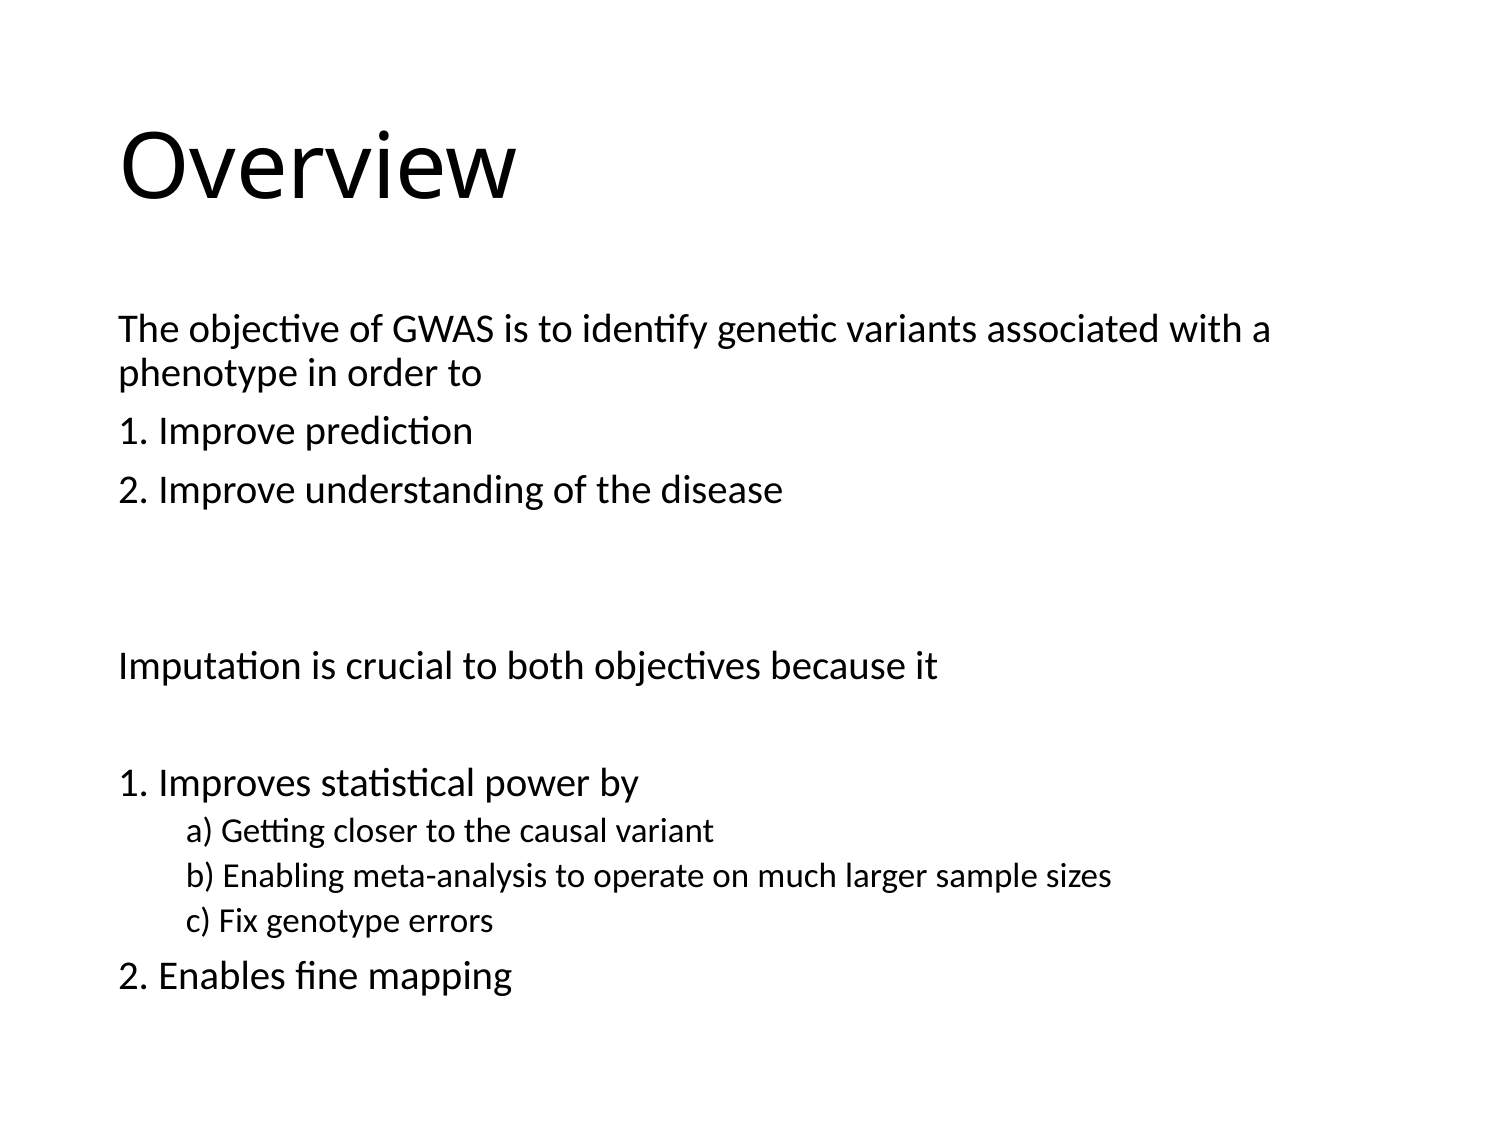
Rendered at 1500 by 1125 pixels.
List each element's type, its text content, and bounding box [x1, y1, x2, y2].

list The objective of GWAS is to identify genetic variants associated with a phenotype in order to 1. Improve prediction 2. Improve understanding of the disease Imputation is crucial to both objectives because it 1. Improves statistical power by a) Getting closer to the causal variant b) Enabling meta-analysis to operate on much larger sample sizes c) Fix genotype errors 2. Enables fine mapping [103, 299, 1397, 1014]
title Overview [103, 59, 1397, 278]
